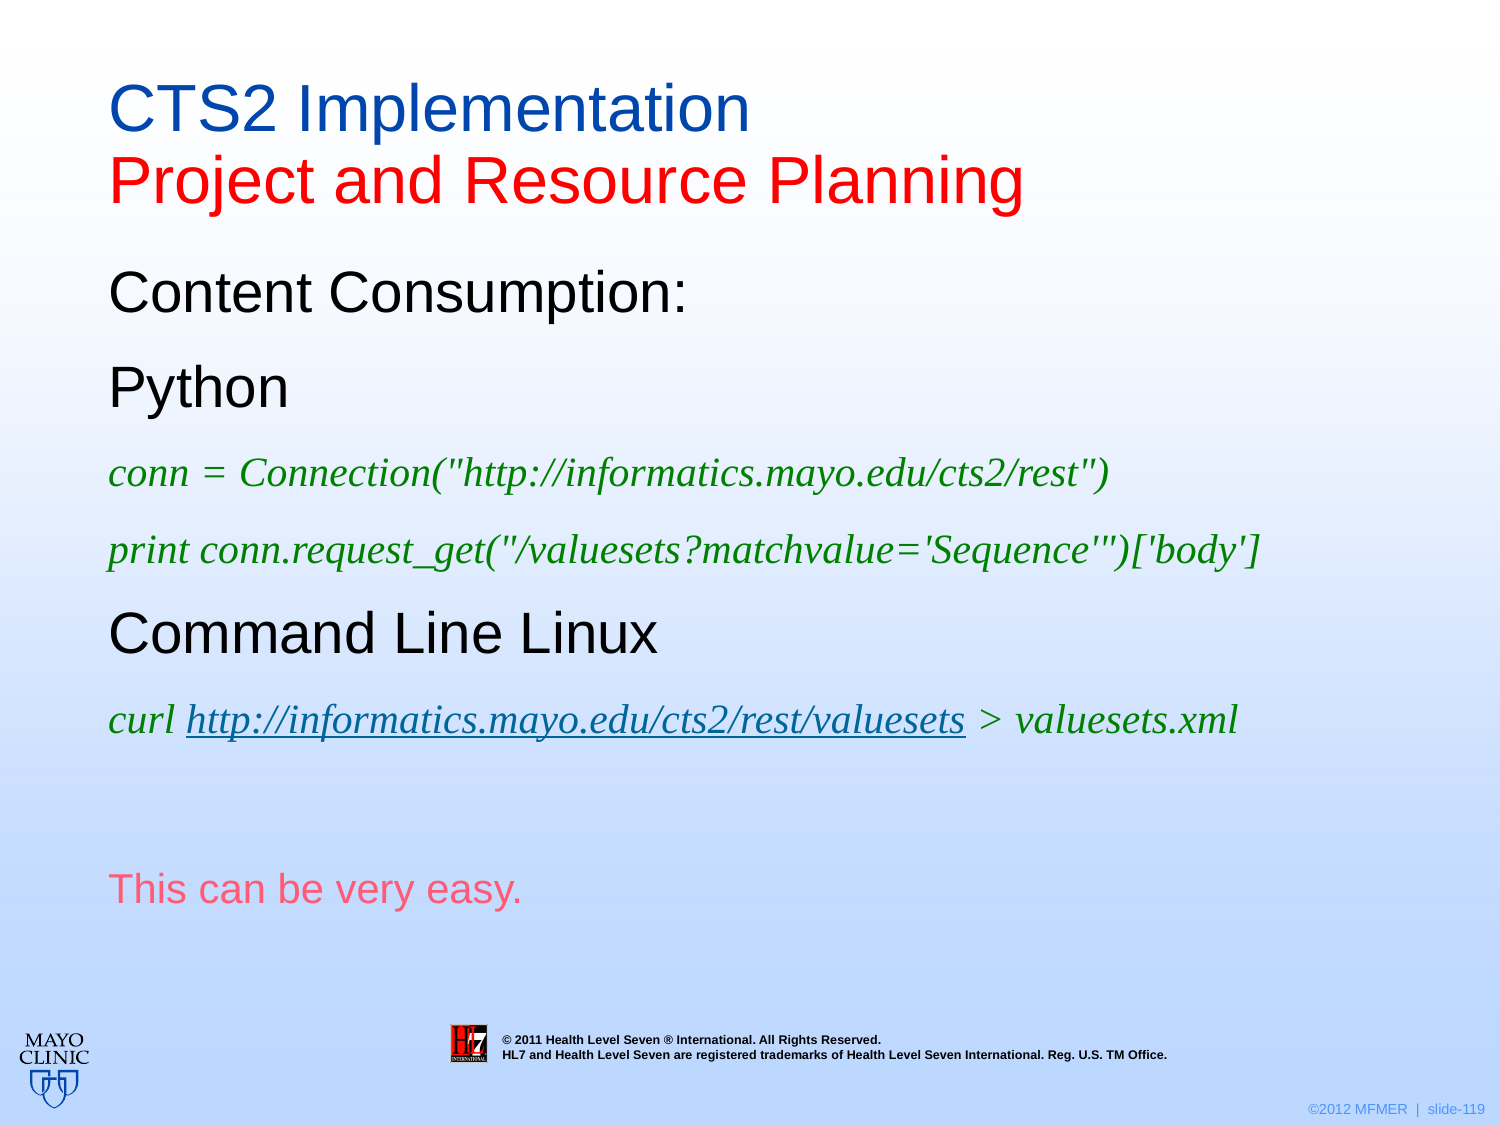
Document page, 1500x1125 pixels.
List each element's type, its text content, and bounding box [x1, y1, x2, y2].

list Content Consumption: Python conn = Connection("http://informatics.mayo.edu/cts2/rest") print conn.request_get("/valuesets?matchvalue='Sequence'")['body'] Command Line Linux curl http://informatics.mayo.edu/cts2/rest/valuesets > valuesets.xml This can be very easy. [108, 224, 1392, 1013]
picture [0, 0, 1500, 1125]
title CTS2 Implementation Project and Resource Planning [108, 0, 1392, 224]
